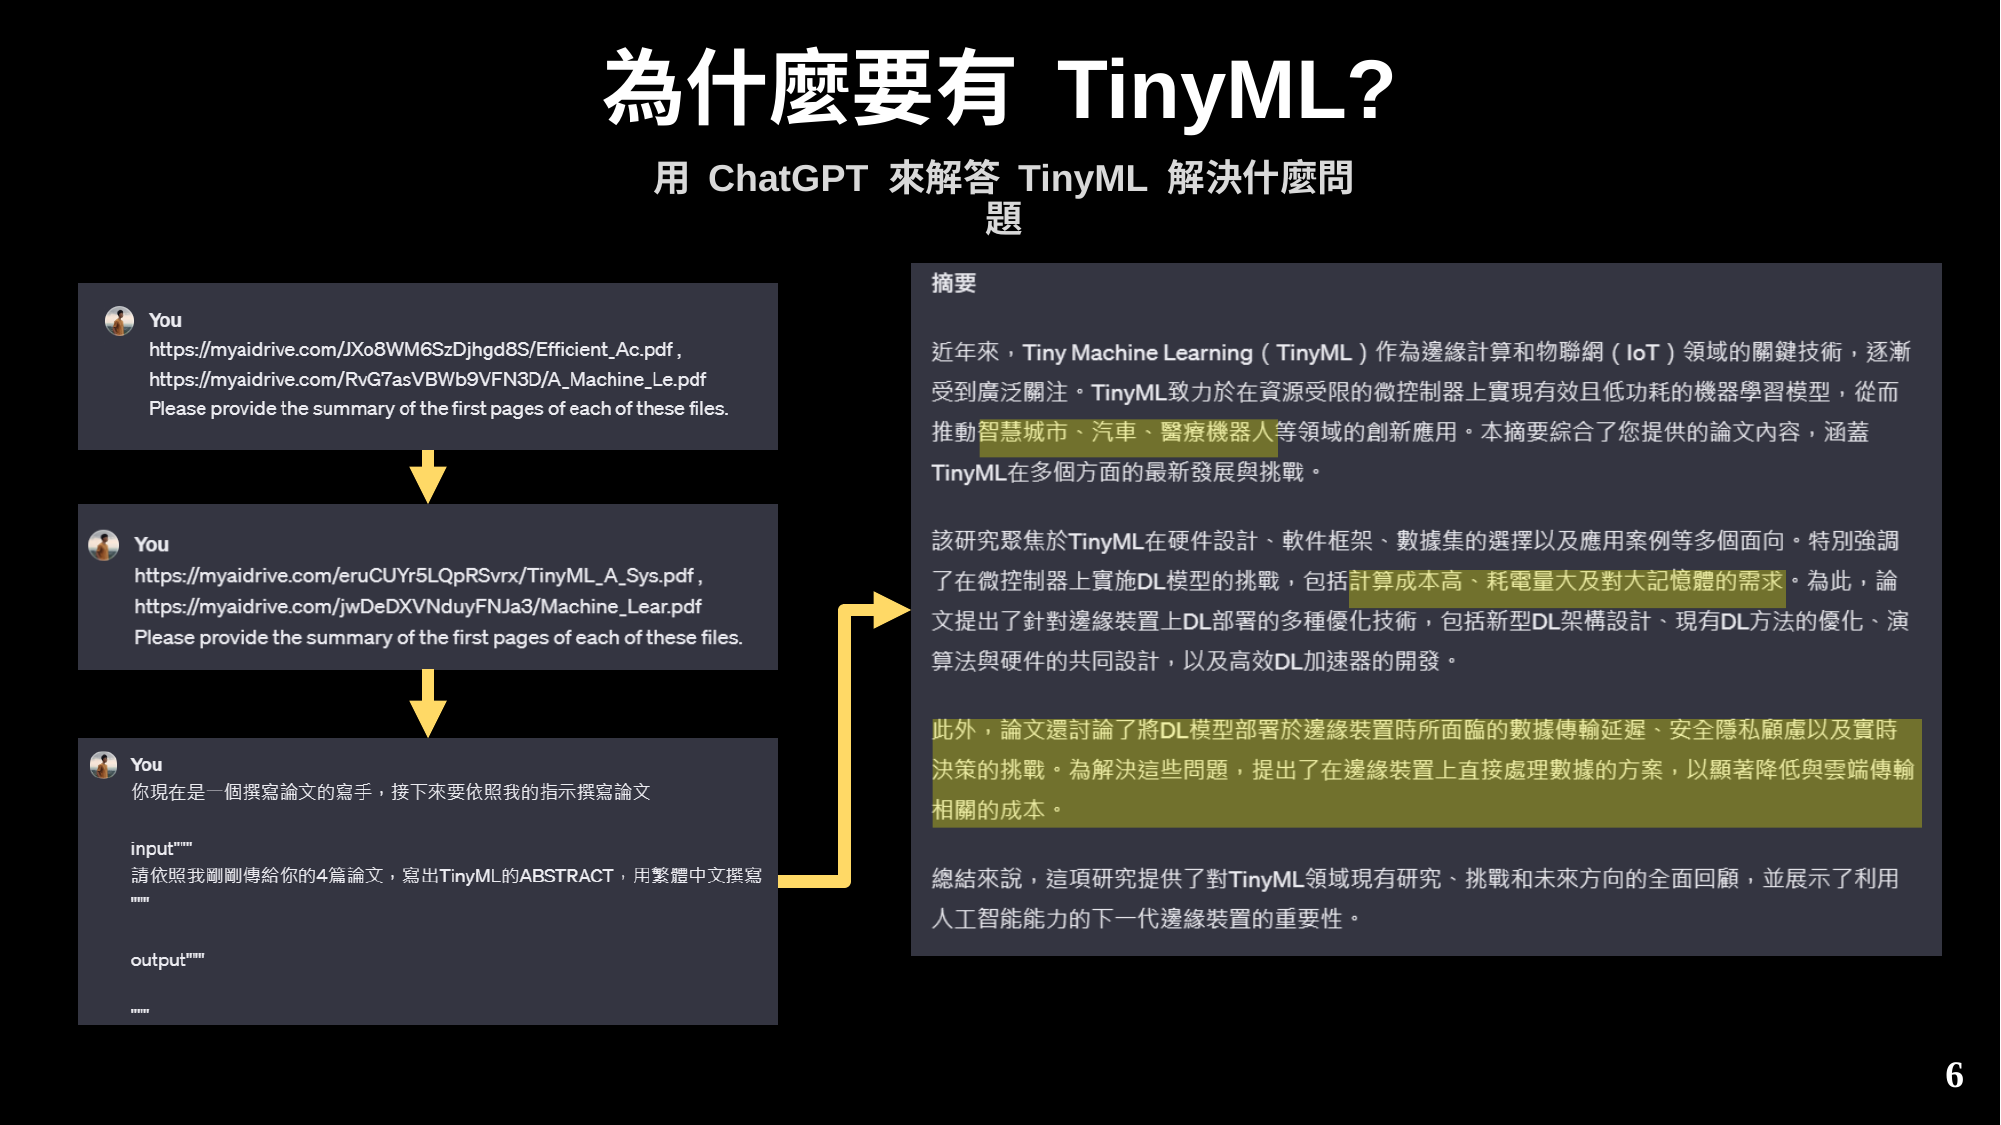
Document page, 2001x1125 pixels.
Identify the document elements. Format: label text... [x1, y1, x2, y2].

slide_number 6 [1718, 1042, 1980, 1103]
title 為什麼要有 TinyML? [450, 56, 1550, 144]
picture [77, 283, 779, 450]
picture [77, 503, 779, 670]
picture [77, 737, 779, 1026]
picture [910, 263, 1942, 957]
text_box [777, 609, 912, 882]
list 用 ChatGPT 來解答 TinyML 解決什麼問題 [622, 151, 1378, 237]
